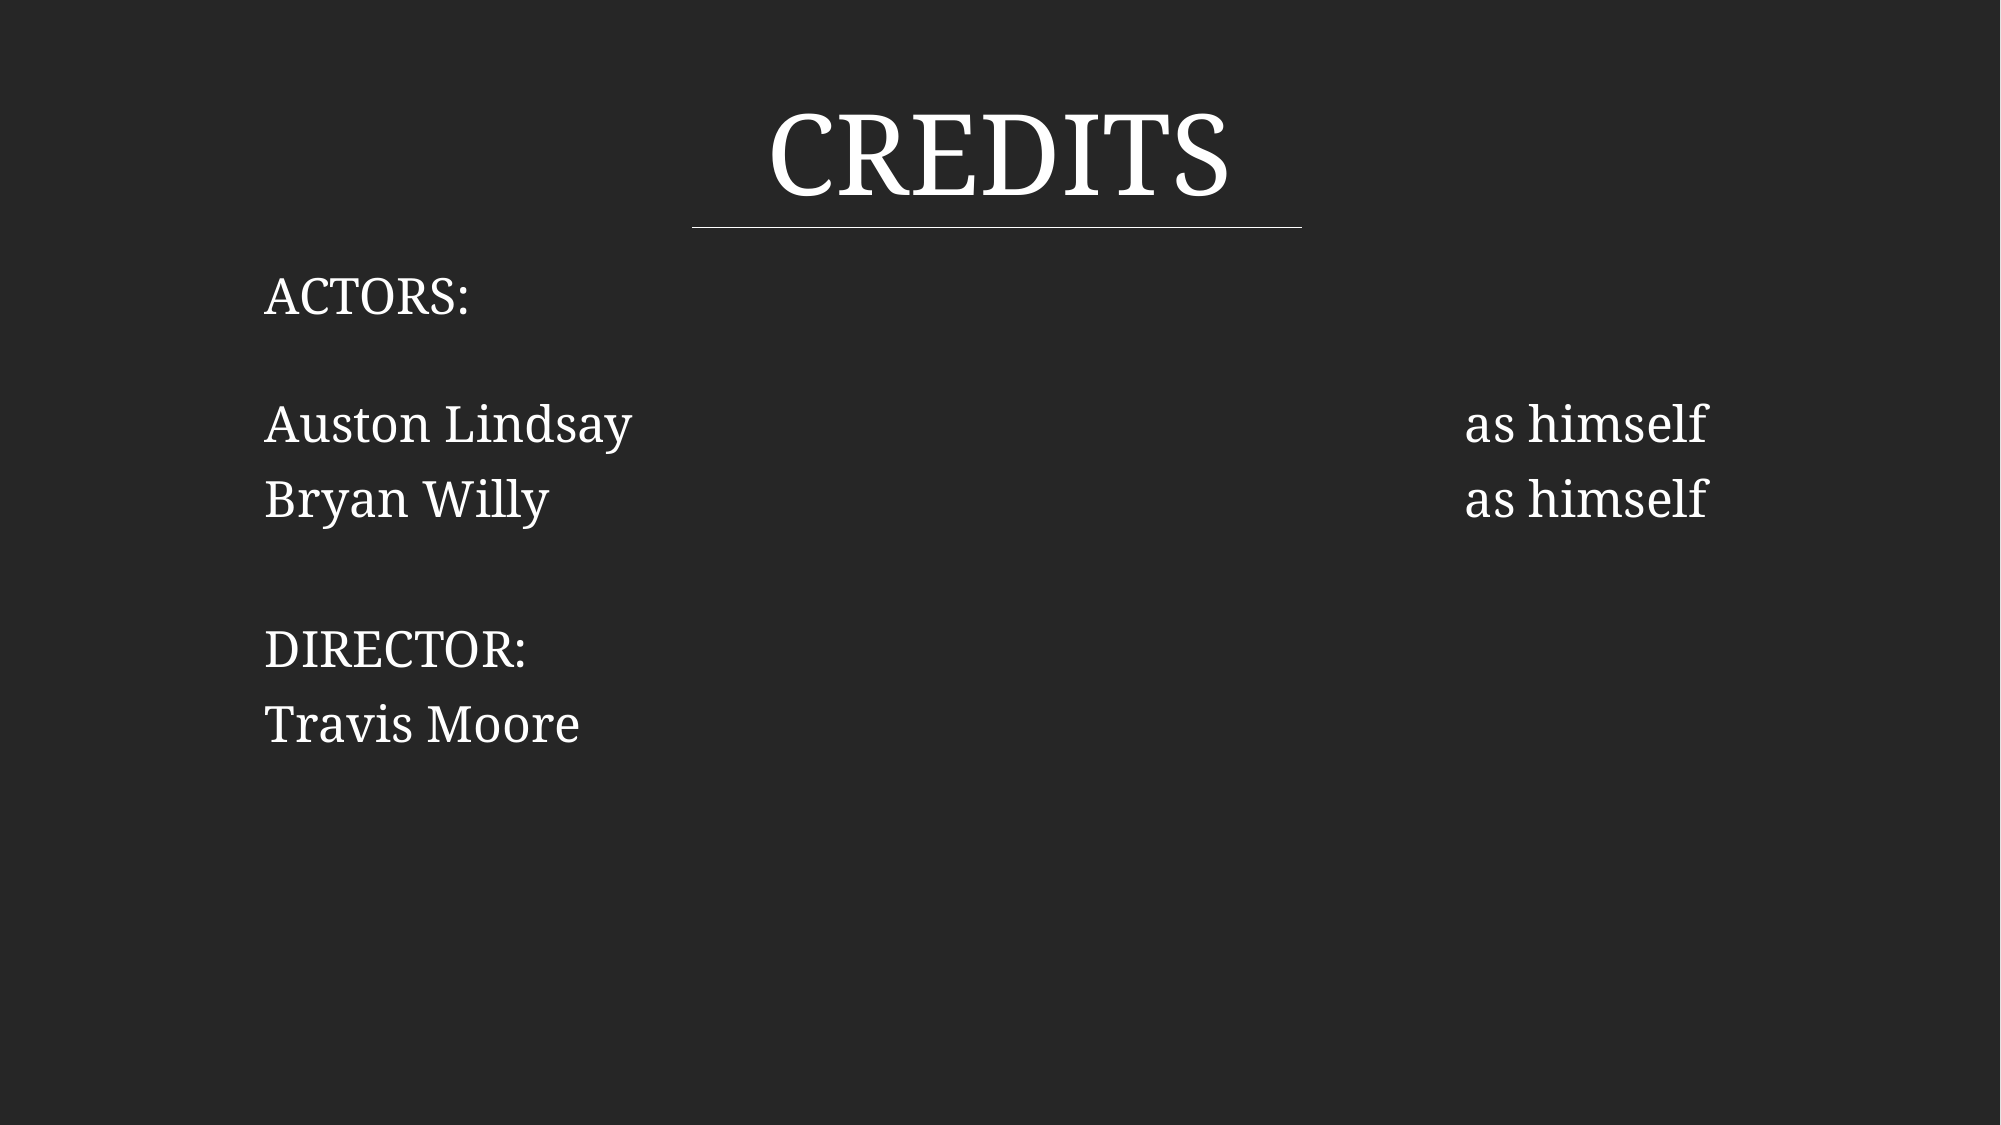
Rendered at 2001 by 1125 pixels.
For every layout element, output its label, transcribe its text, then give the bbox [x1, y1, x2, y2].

title CREDITS [100, 40, 1900, 228]
subtitle ACTORS: Auston Lindsay as himself Bryan Willy as himself DIRECTOR: Travis Moore [249, 263, 1750, 1012]
